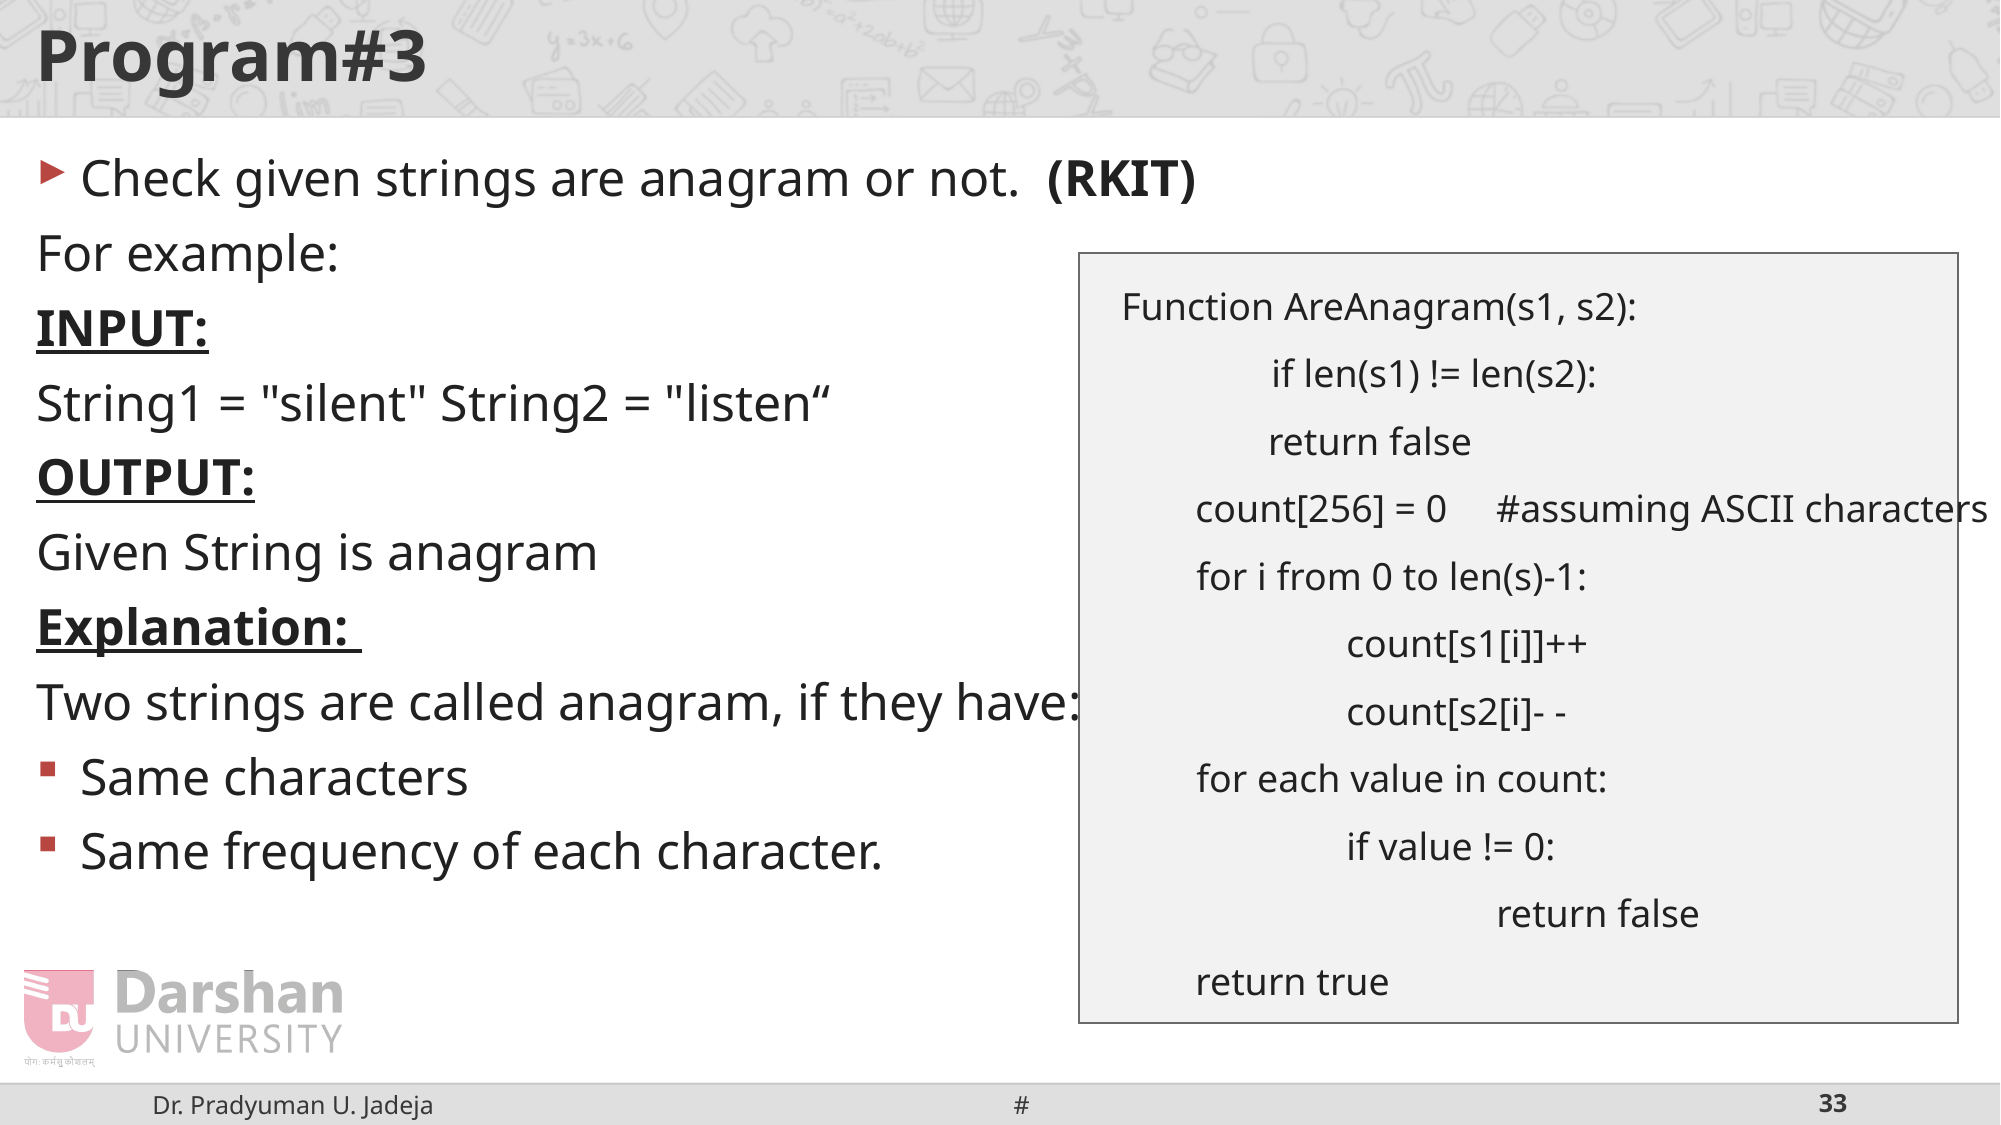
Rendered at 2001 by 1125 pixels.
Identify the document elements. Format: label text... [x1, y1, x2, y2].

text_box Function AreAnagram(s1, s2): if len(s1) != len(s2): return false count[256] = 0 #assuming ASCII characters for i from 0 to len(s)-1: count[s1[i]]++ count[s2[i]- - for each value in count: if value != 0: return false return true [1106, 252, 2000, 1055]
title Program#3 [0, 0, 2000, 117]
list Check given strings are anagram or not. (RKIT) For example: INPUT: String1 = "silent" String2 = "listen“ OUTPUT: Given String is anagram Explanation: Two strings are called anagram, if they have: Same characters Same frequency of each character. [21, 145, 1979, 1063]
